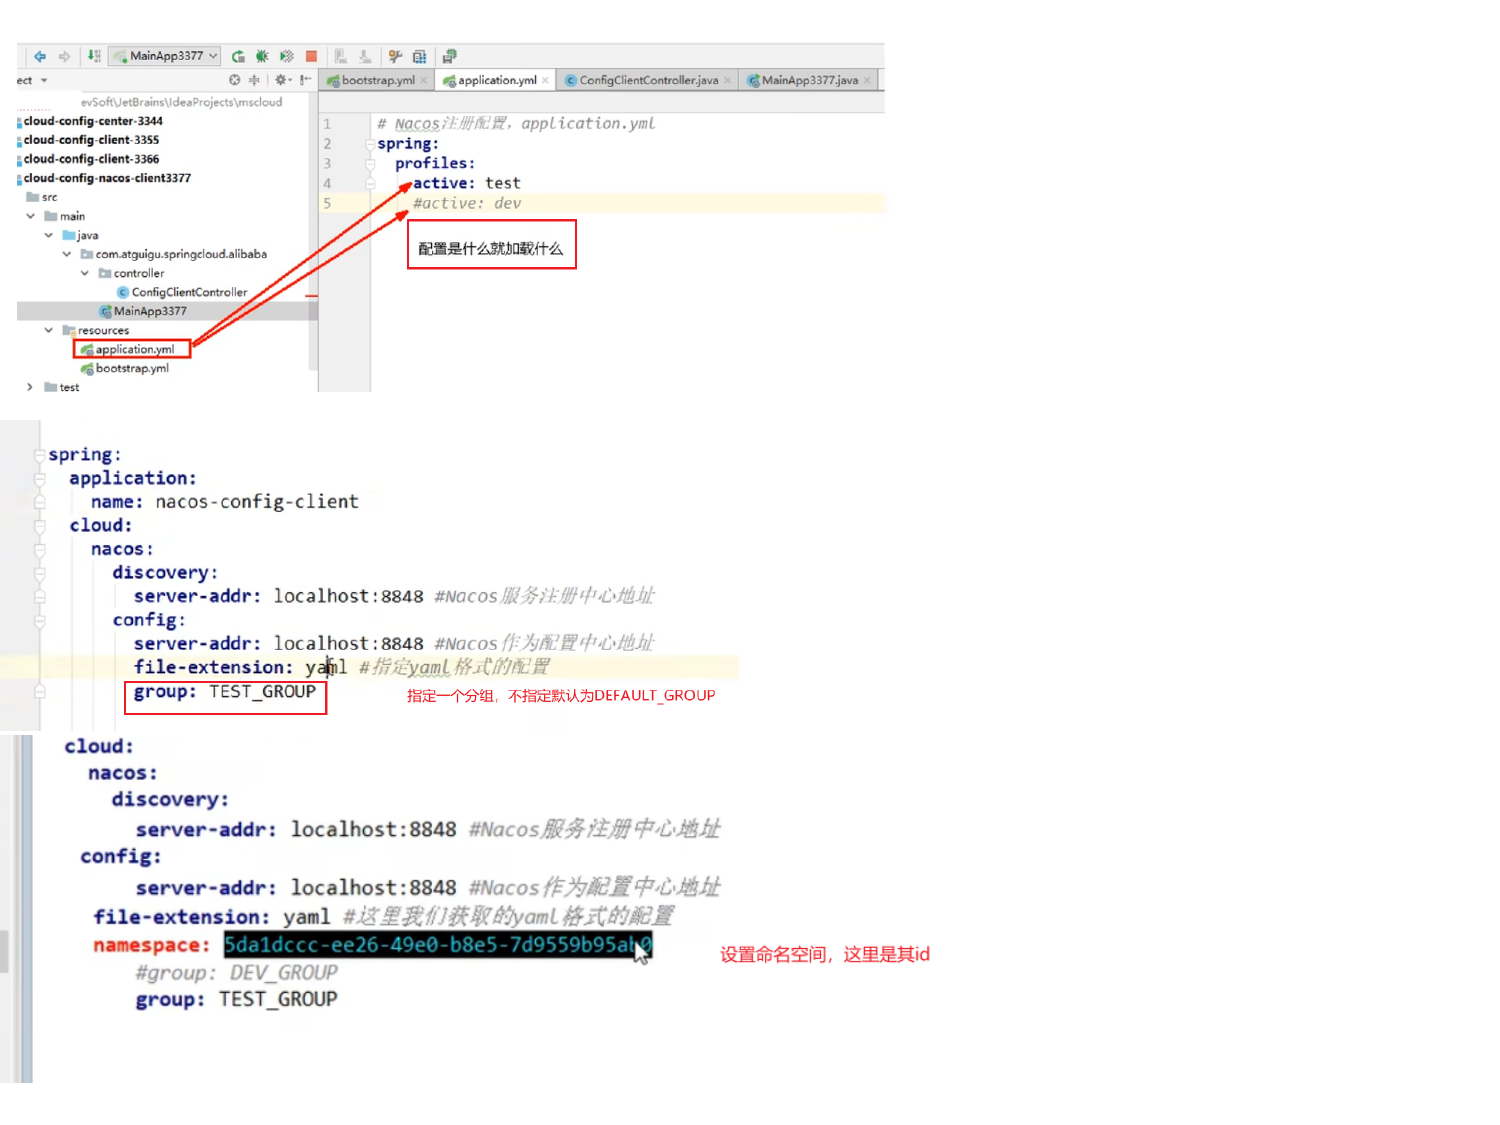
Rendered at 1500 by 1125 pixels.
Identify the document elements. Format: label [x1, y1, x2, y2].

picture [17, 42, 1001, 392]
picture [0, 420, 739, 731]
picture [0, 734, 980, 1083]
